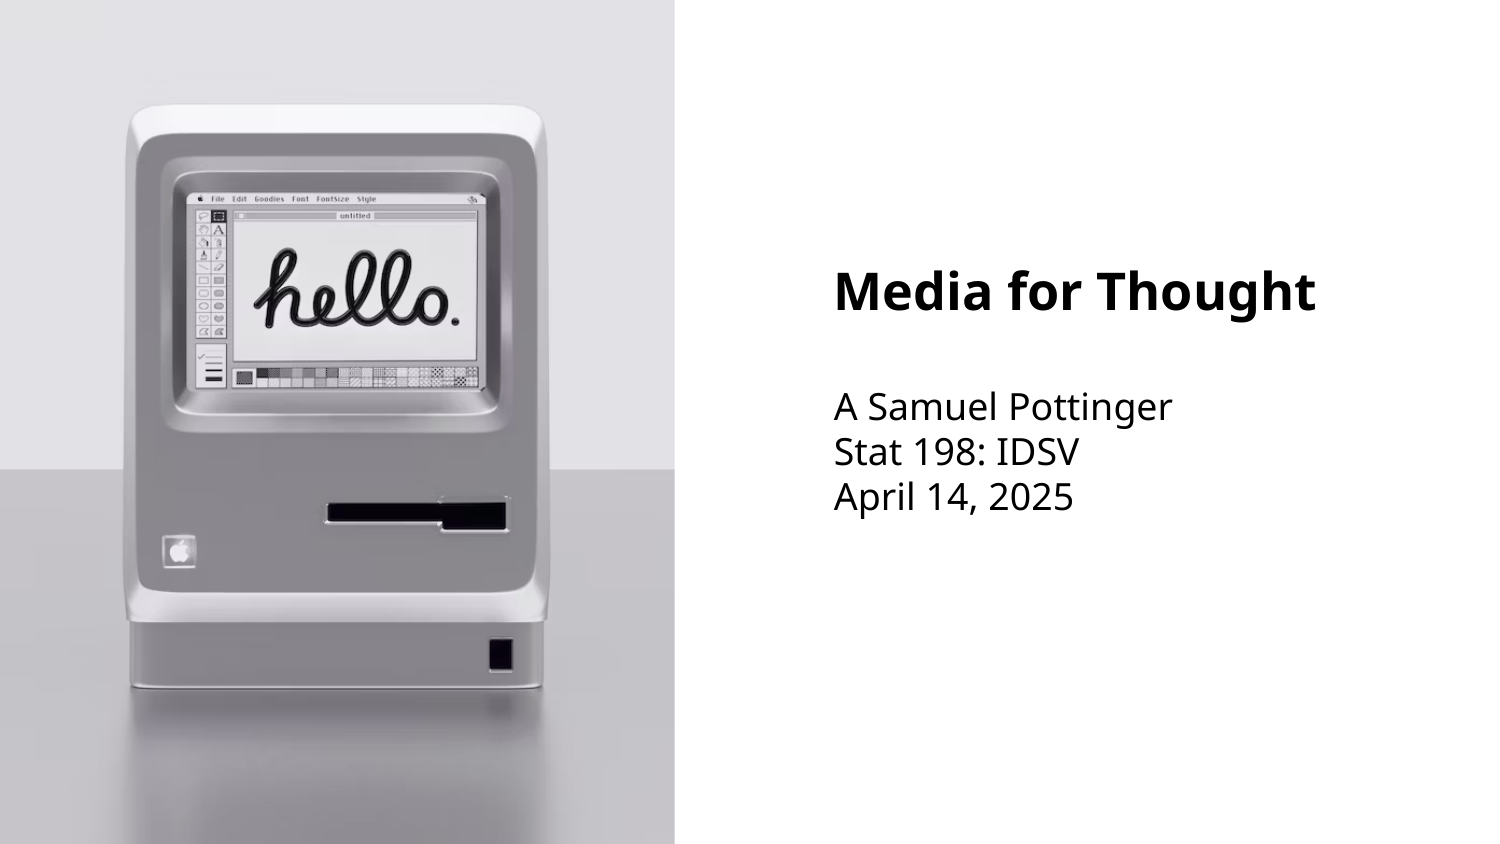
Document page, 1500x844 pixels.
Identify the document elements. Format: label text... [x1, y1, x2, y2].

picture [0, 0, 675, 844]
text_box Media for Thought A Samuel Pottinger Stat 198: IDSV April 14, 2025 [818, 243, 1377, 601]
